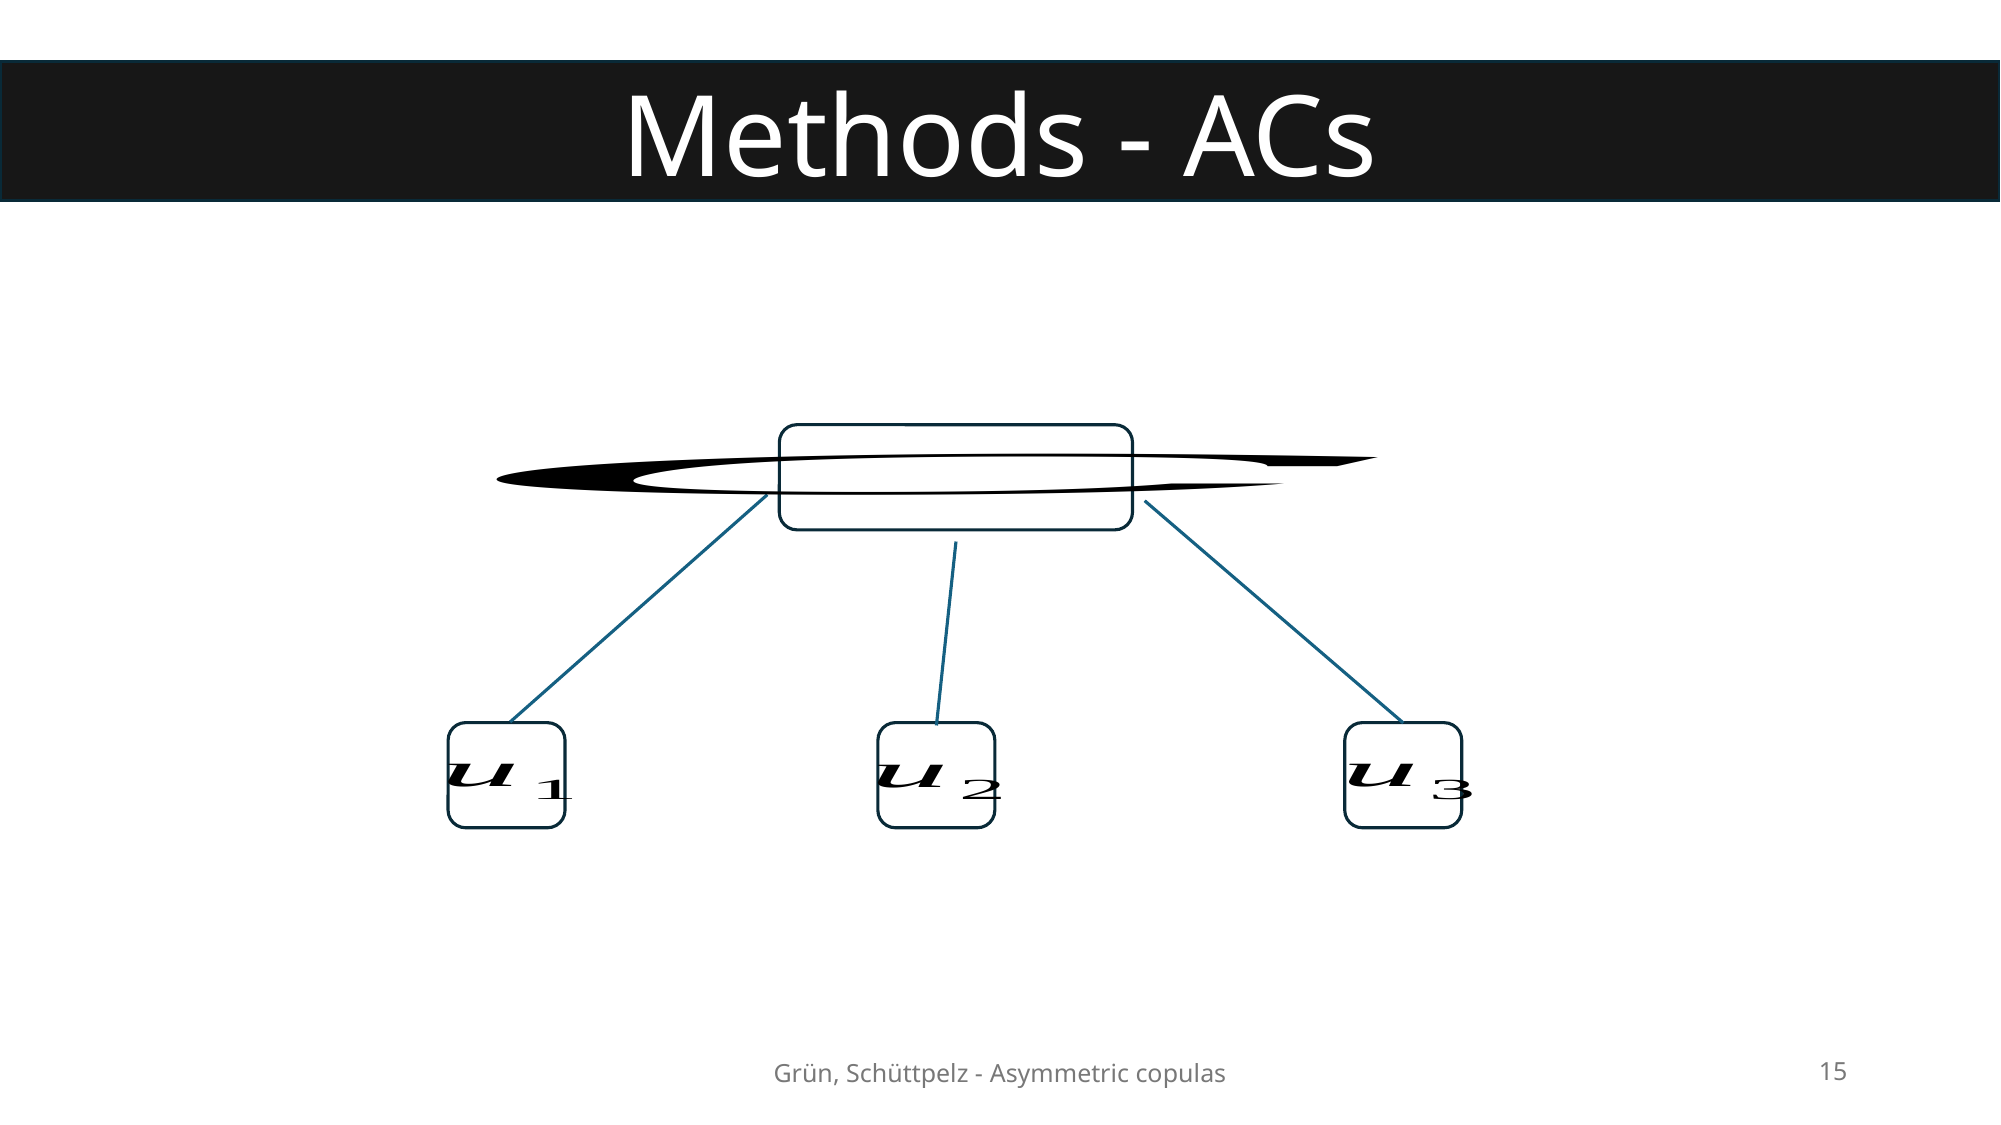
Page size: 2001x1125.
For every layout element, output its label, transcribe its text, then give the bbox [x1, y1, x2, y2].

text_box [1144, 500, 1404, 724]
footer Grün, Schüttpelz - Asymmetric copulas [662, 1042, 1338, 1103]
text_box [777, 491, 1135, 532]
text_box [777, 456, 1135, 492]
text_box [777, 423, 1135, 457]
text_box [509, 494, 768, 723]
text_box [876, 721, 997, 830]
text_box Methods - ACs [0, 60, 2000, 202]
text_box [1343, 721, 1464, 830]
slide_number 15 [1412, 1042, 1863, 1103]
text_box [935, 541, 957, 726]
text_box [446, 721, 567, 830]
